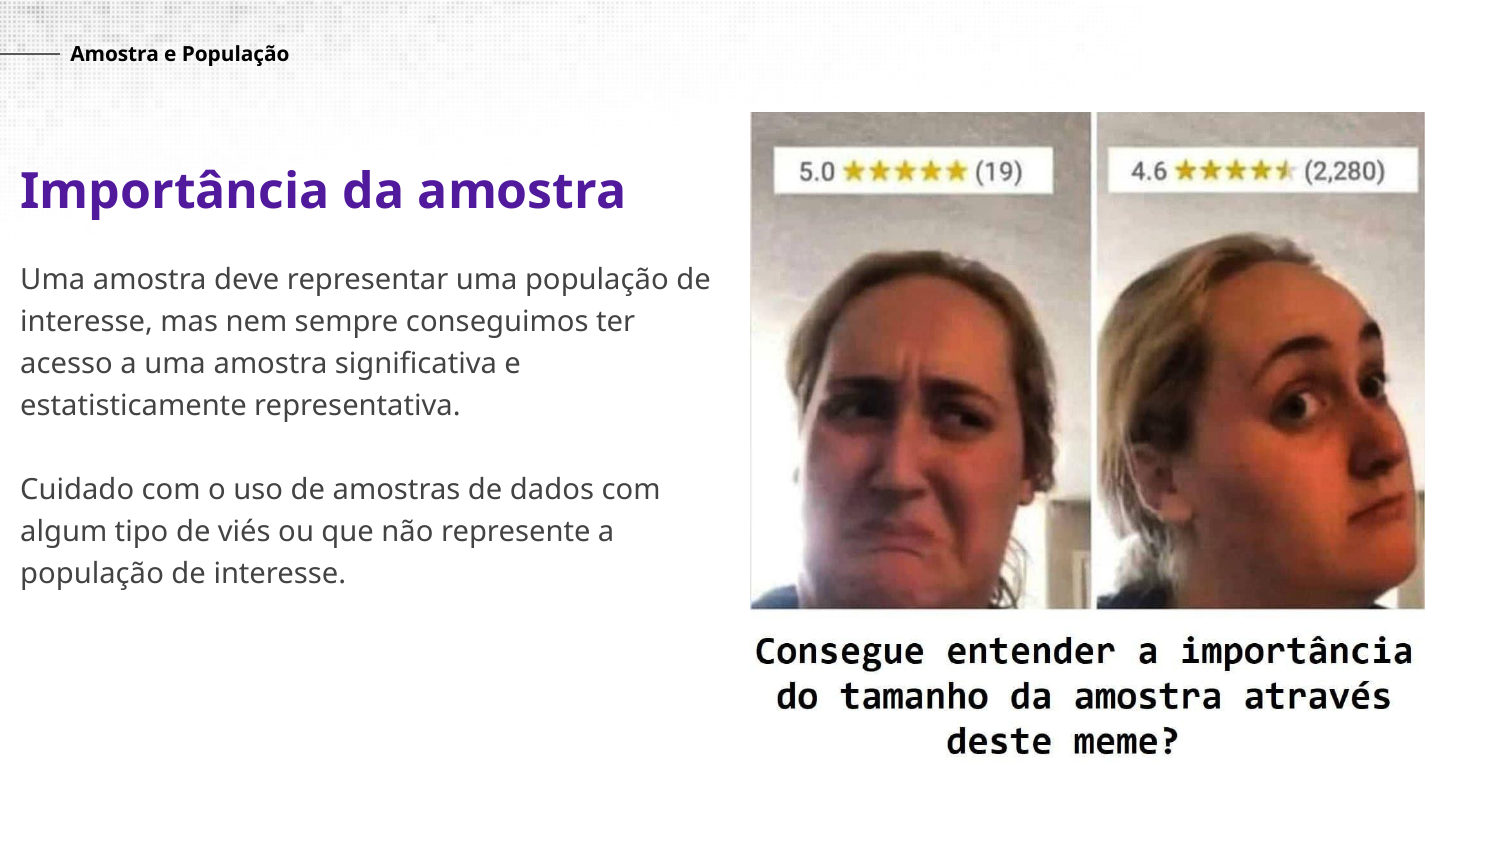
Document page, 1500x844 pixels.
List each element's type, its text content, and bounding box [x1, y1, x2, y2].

text_box Uma amostra deve representar uma população de interesse, mas nem sempre conseguimos ter acesso a uma amostra significativa e estatisticamente representativa. Cuidado com o uso de amostras de dados com algum tipo de viés ou que não represente a população de interesse. [17, 260, 737, 759]
picture [749, 112, 1426, 788]
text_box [0, 0, 1500, 251]
